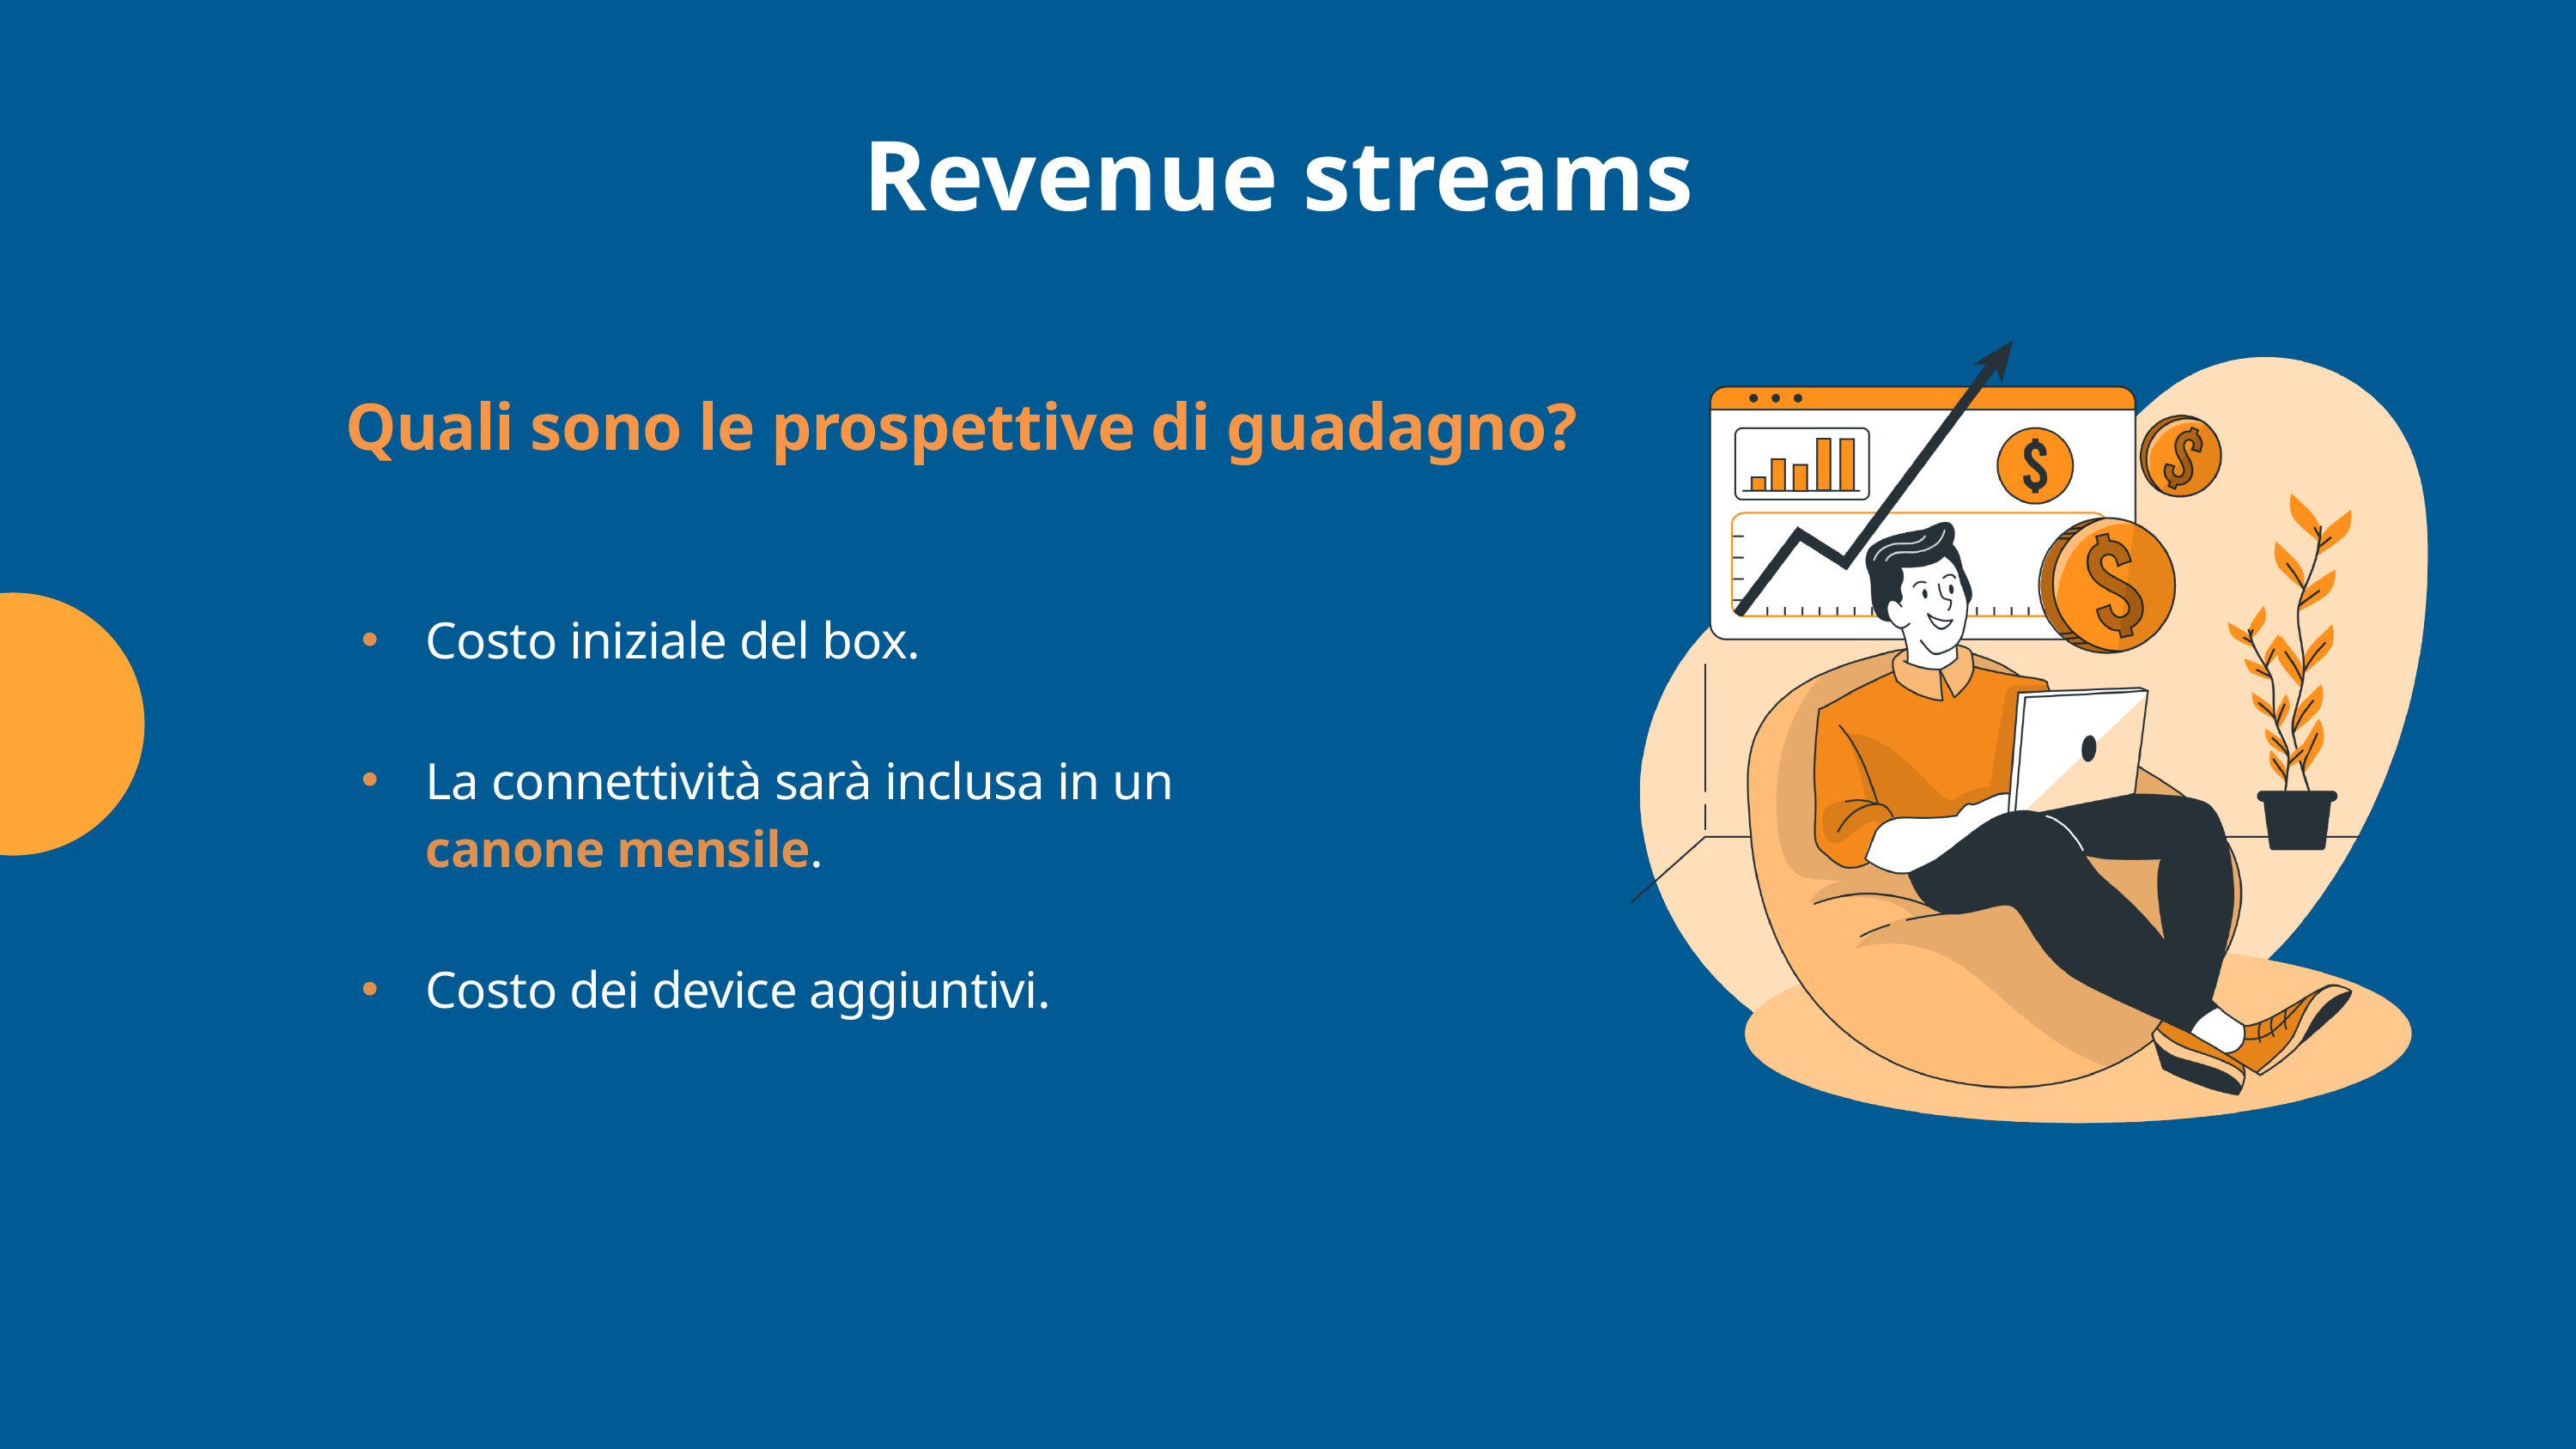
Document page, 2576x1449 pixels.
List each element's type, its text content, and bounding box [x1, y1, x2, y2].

text_box Costo iniziale del box. La connettività sarà inclusa in un canone mensile. Costo dei device aggiuntivi. [359, 598, 1288, 1088]
title Quali sono le prospettive di guadagno? [343, 373, 1562, 617]
picture [1566, 259, 2496, 1189]
text_box Revenue streams [861, 112, 1715, 231]
text_box [0, 592, 145, 856]
